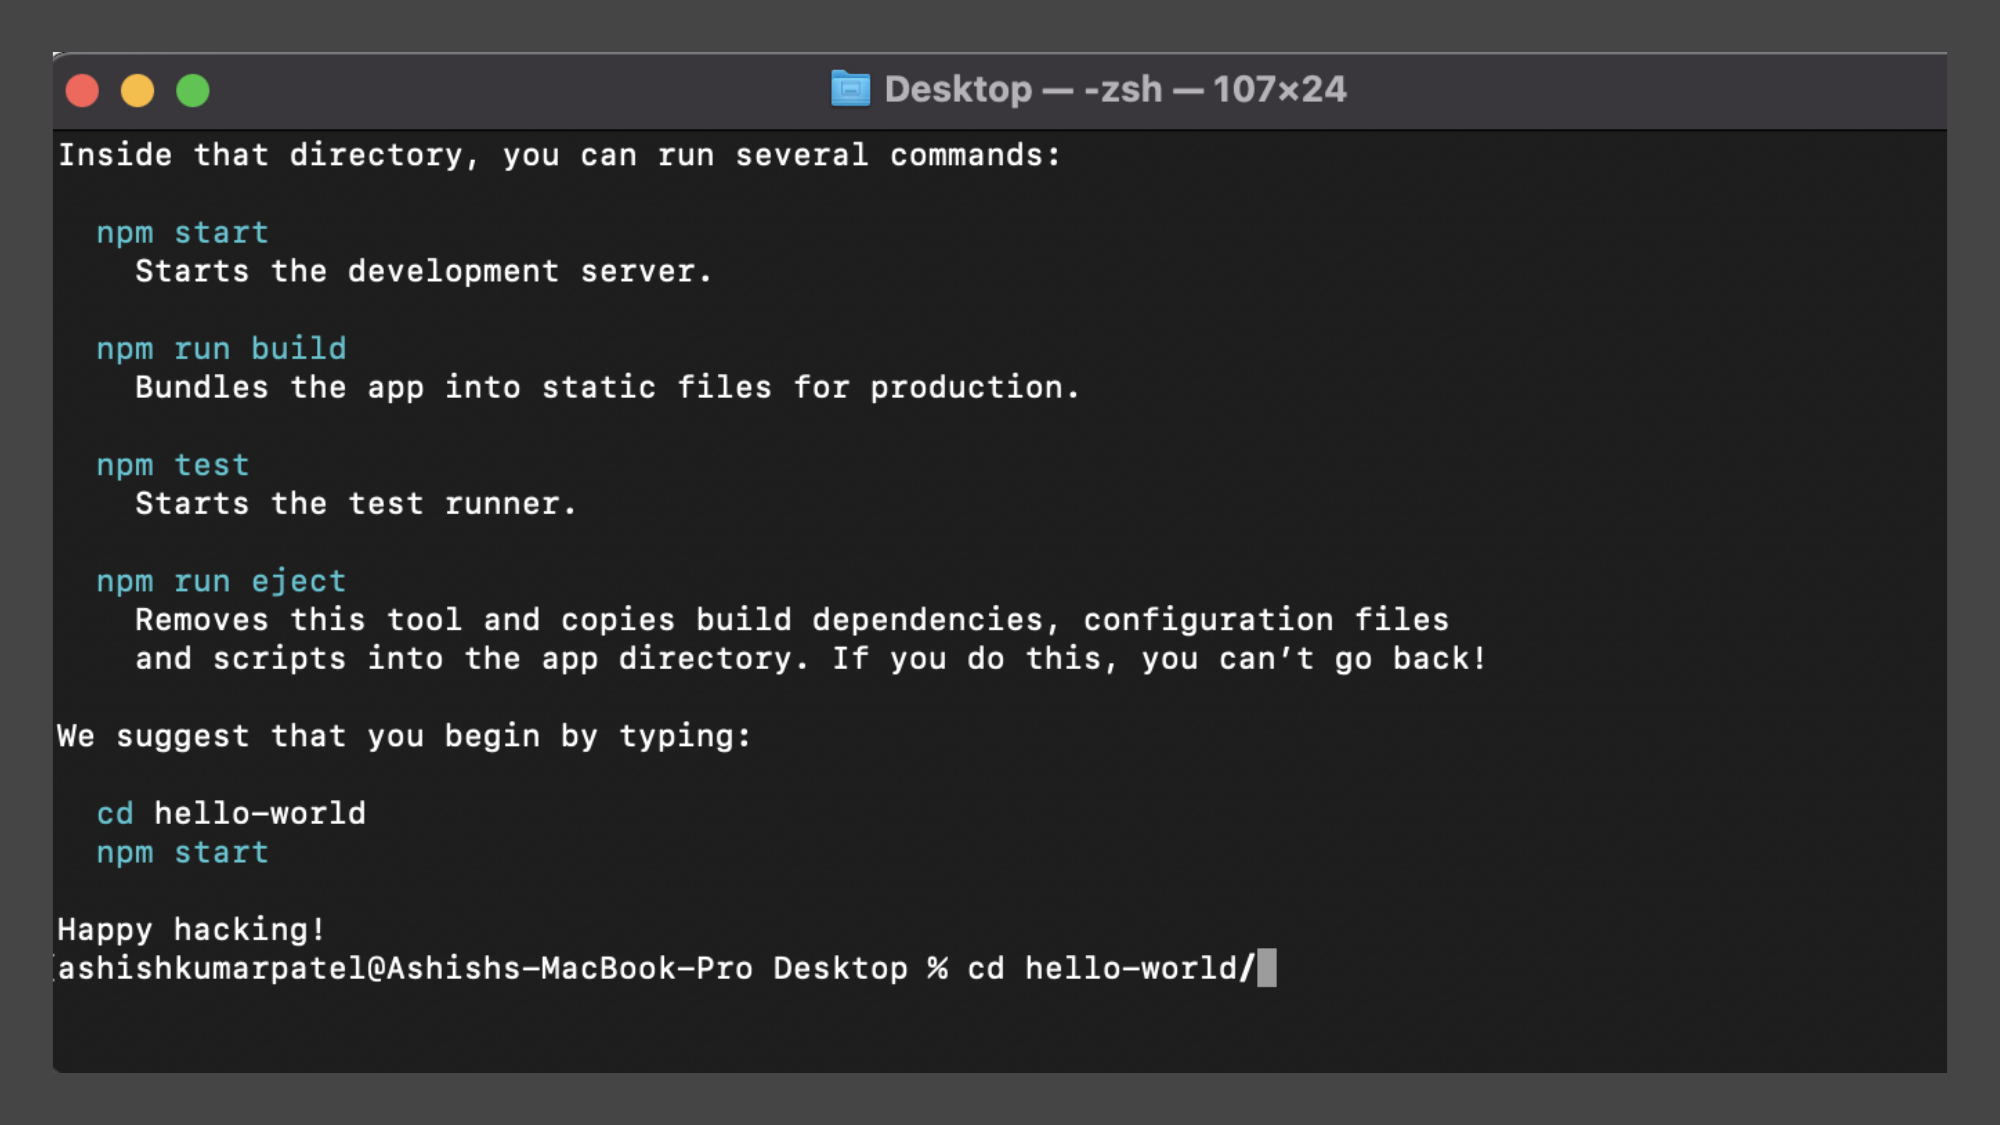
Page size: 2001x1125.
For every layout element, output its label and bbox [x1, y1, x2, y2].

picture [52, 52, 1948, 1073]
